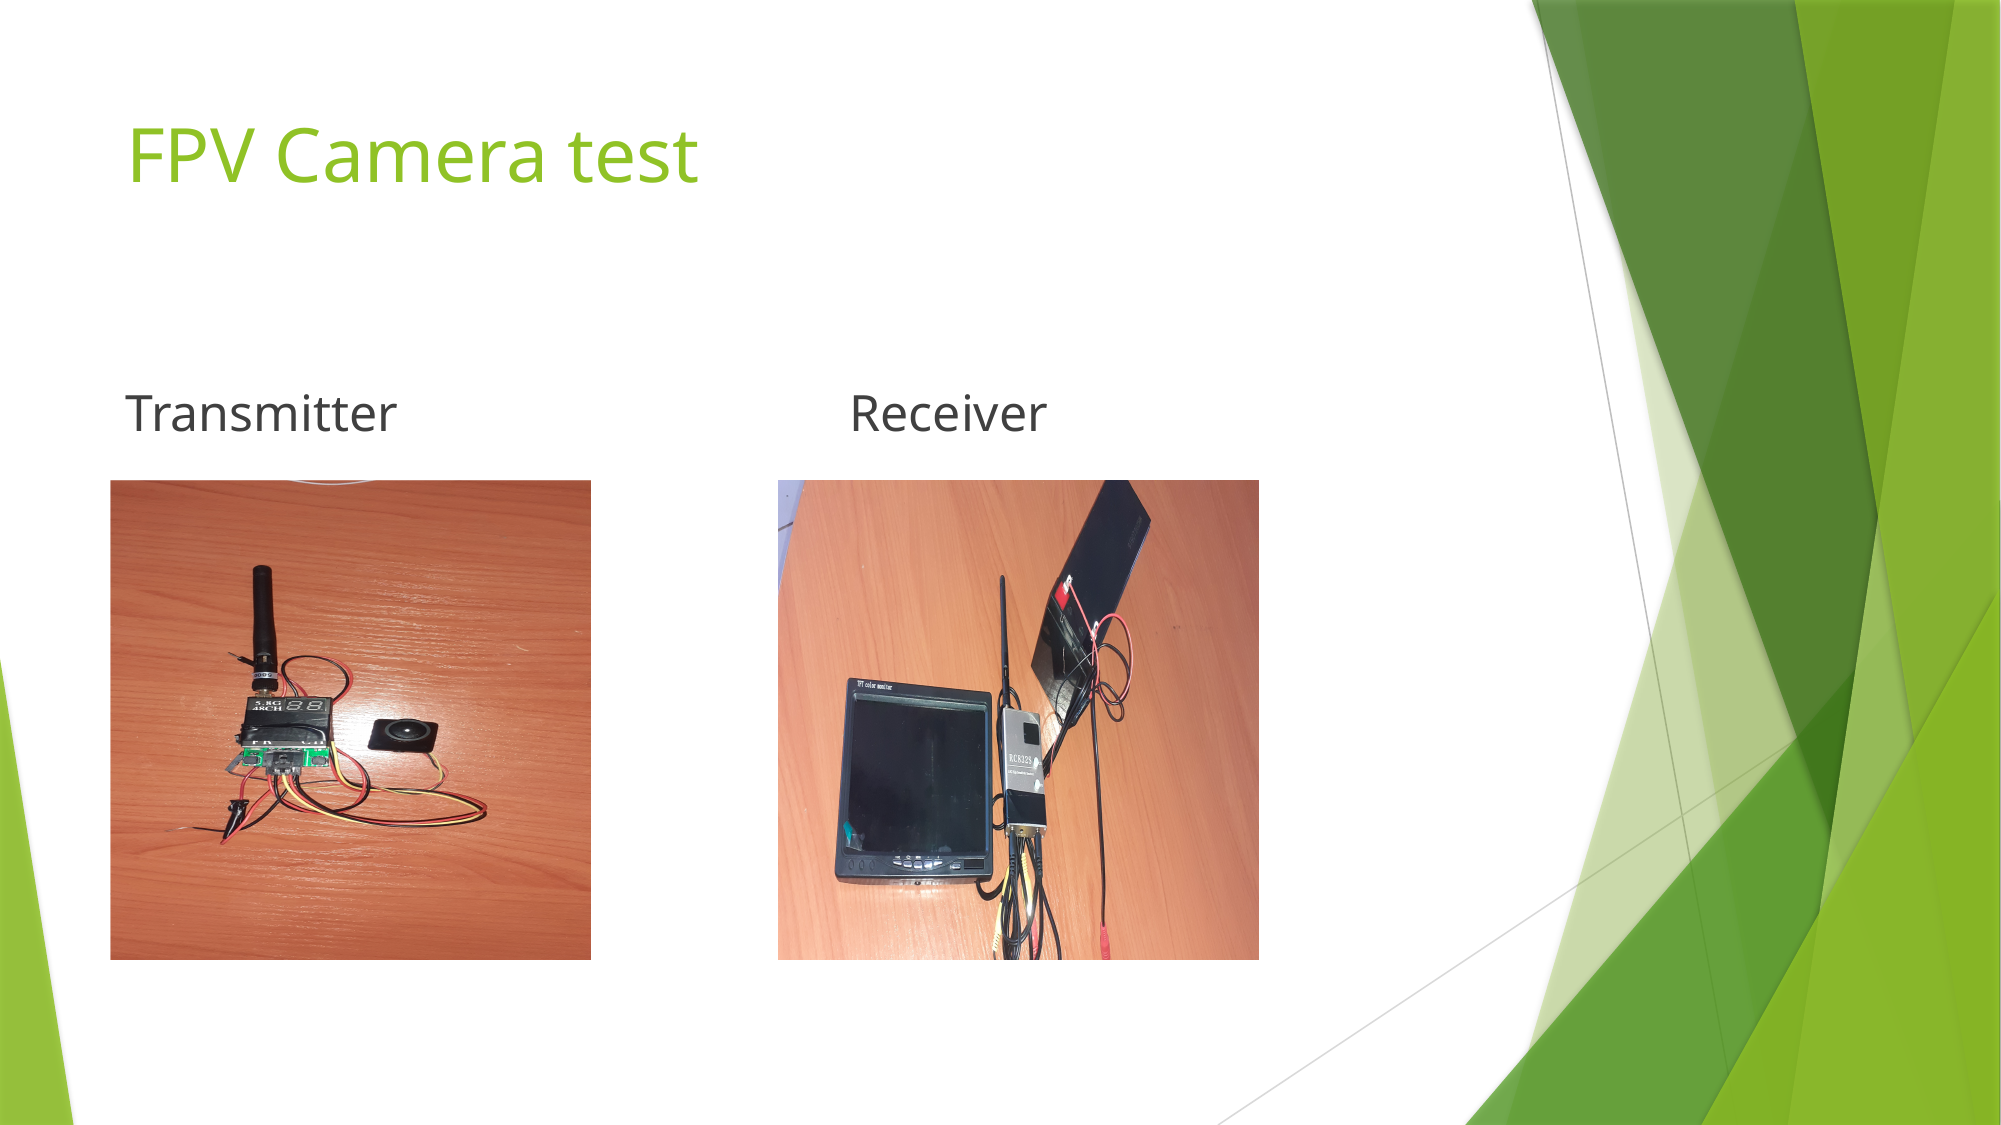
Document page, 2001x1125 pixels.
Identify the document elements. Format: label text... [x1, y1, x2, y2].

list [778, 479, 1260, 960]
title FPV Camera test [111, 99, 1522, 317]
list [110, 479, 591, 961]
list Receiver [834, 354, 1522, 449]
list Transmitter [110, 354, 798, 449]
